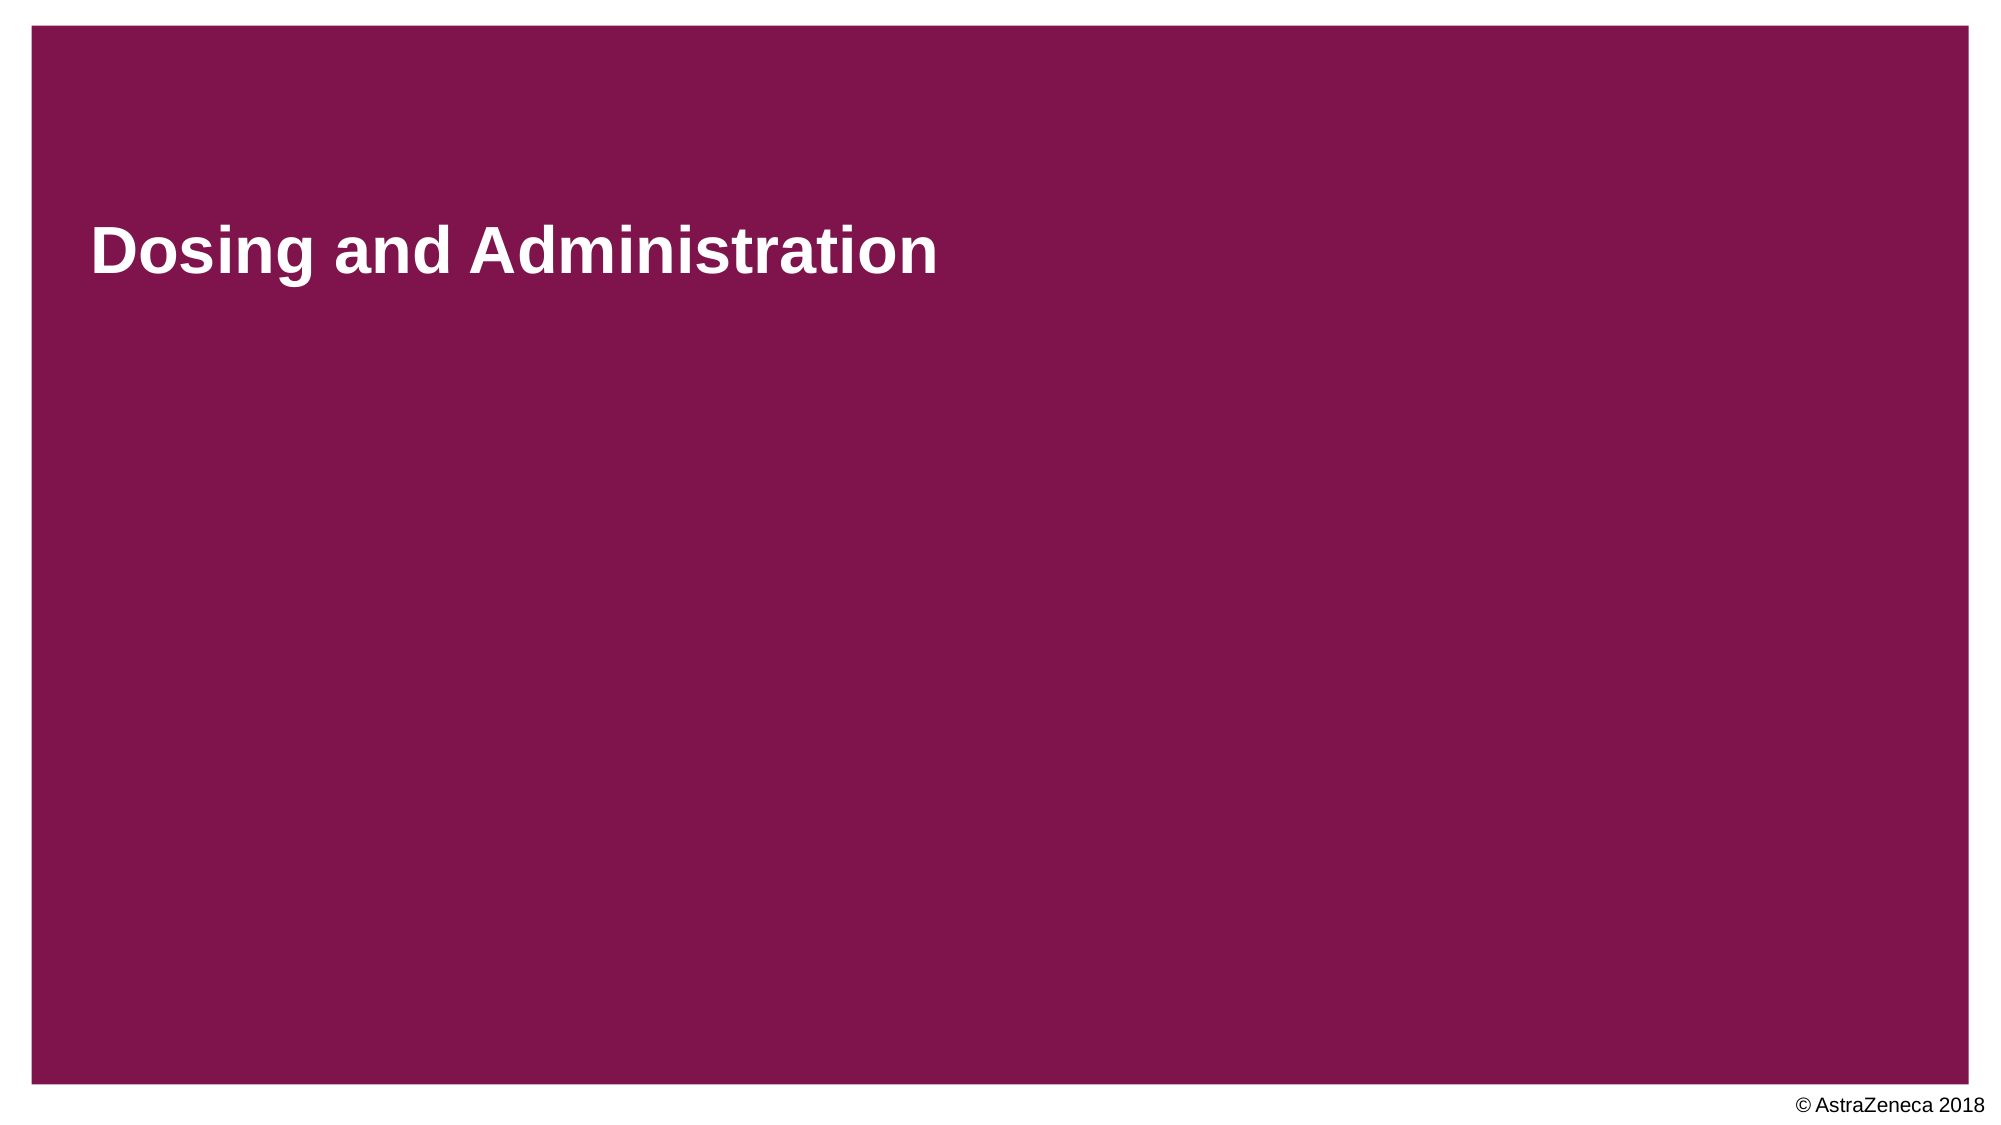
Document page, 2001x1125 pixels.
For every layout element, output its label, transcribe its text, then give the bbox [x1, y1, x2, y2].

title Dosing and Administration [75, 208, 1925, 297]
